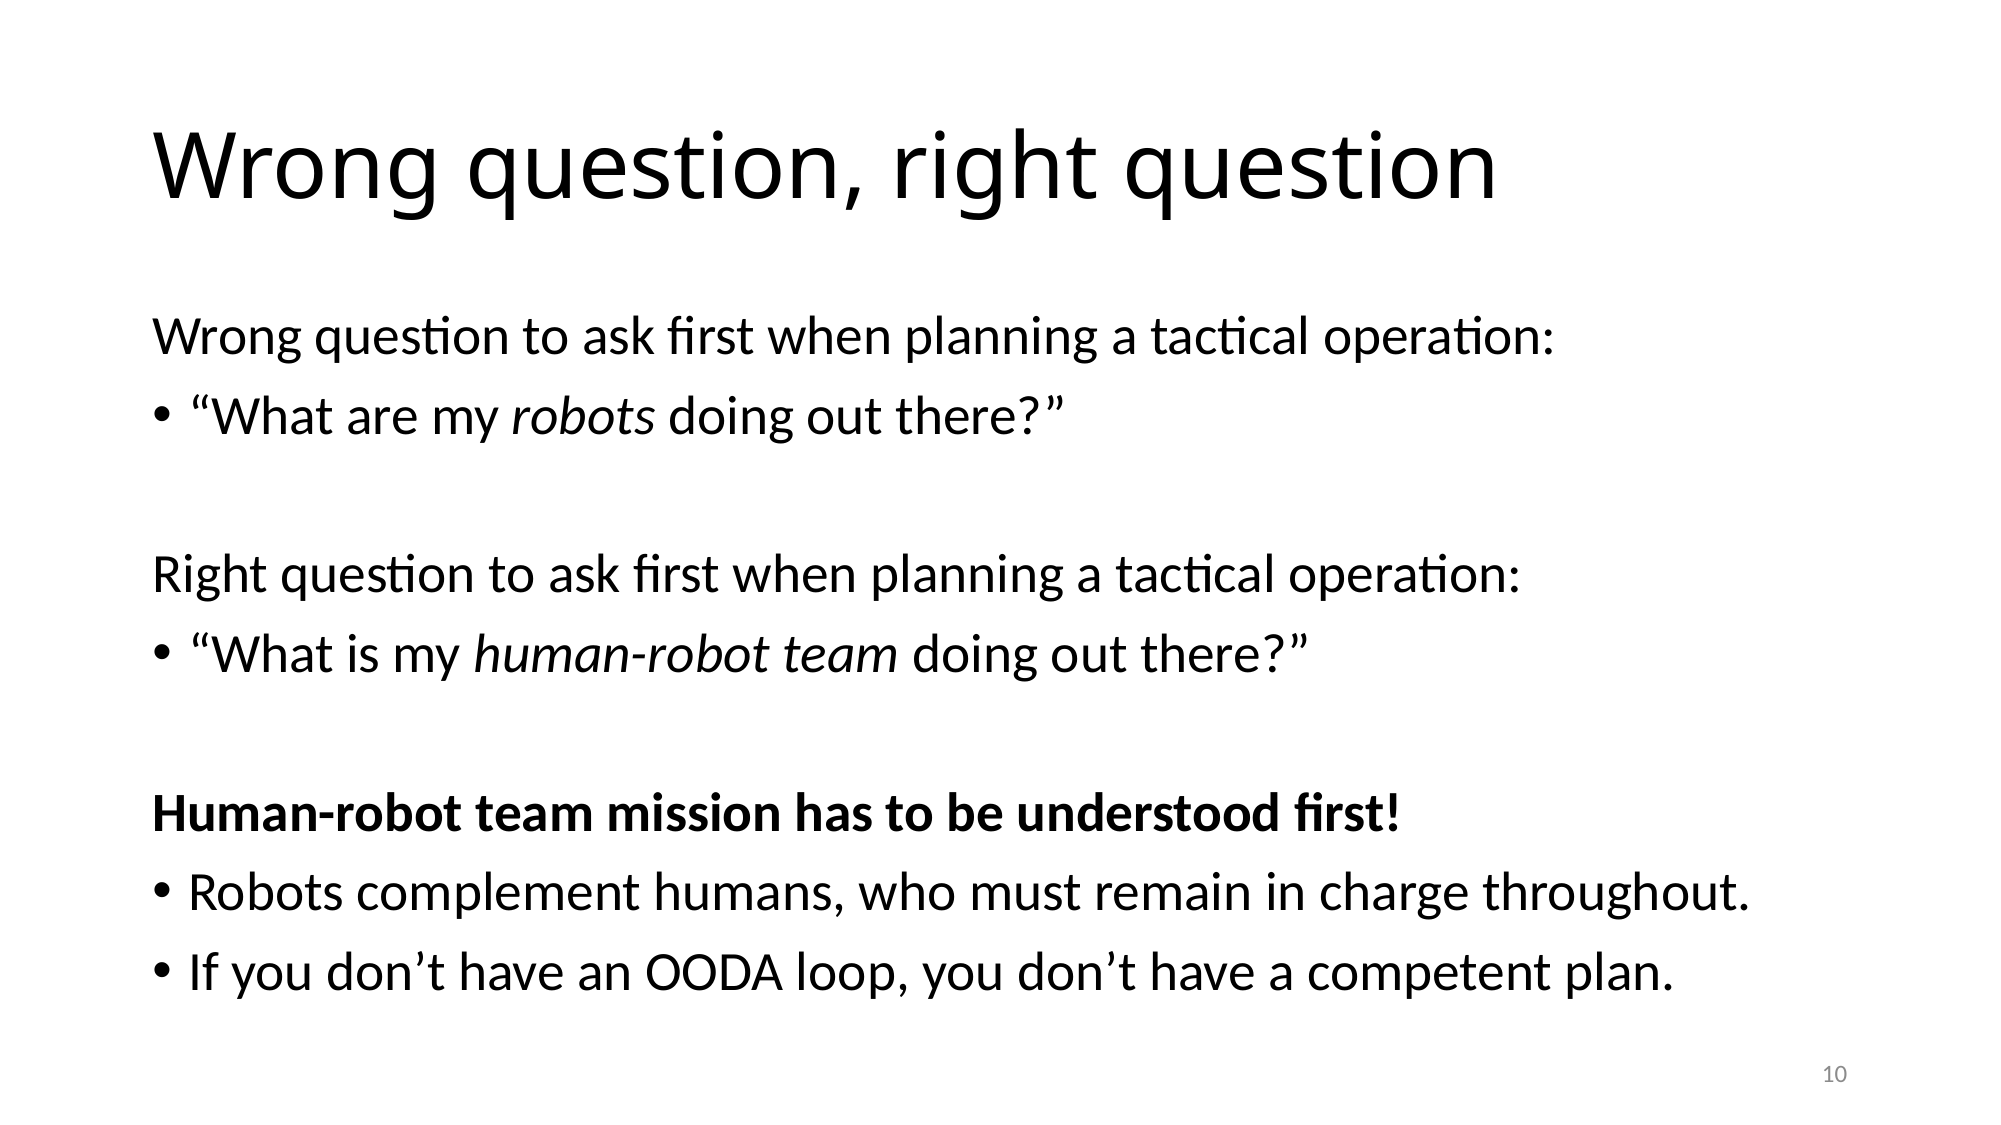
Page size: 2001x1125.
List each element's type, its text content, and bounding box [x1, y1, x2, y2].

list Wrong question to ask first when planning a tactical operation: “What are my robots doing out there?” Right question to ask first when planning a tactical operation: “What is my human-robot team doing out there?” Human-robot team mission has to be understood first! Robots complement humans, who must remain in charge throughout. If you don’t have an OODA loop, you don’t have a competent plan. [137, 299, 1863, 1014]
slide_number 10 [1412, 1042, 1863, 1103]
title Wrong question, right question [137, 59, 1863, 278]
